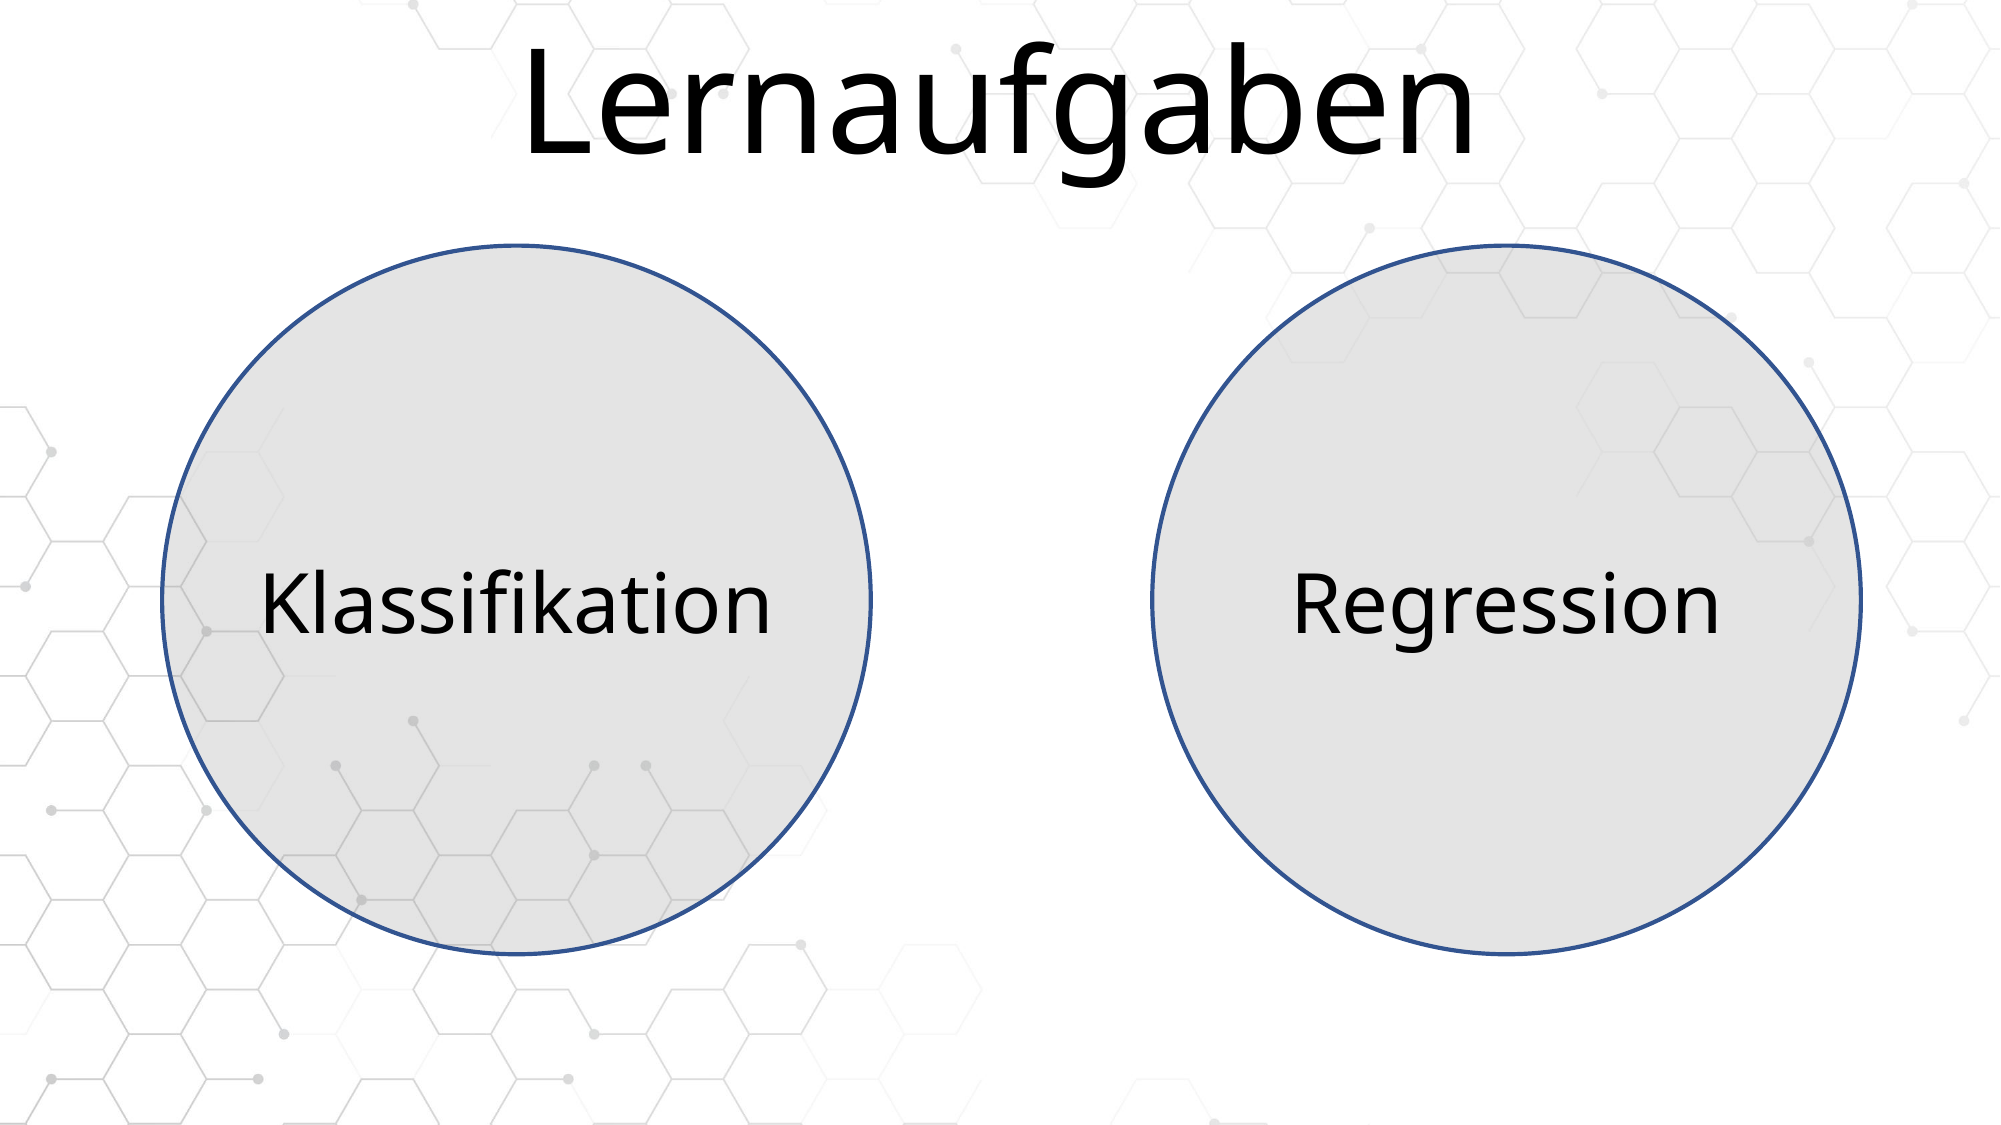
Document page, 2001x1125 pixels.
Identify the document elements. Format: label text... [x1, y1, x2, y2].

picture [0, 190, 2000, 1125]
text_box [1155, 244, 1858, 542]
text_box [165, 658, 868, 956]
text_box [1155, 658, 1858, 956]
text_box Klassifikation [139, 542, 894, 658]
text_box Lernaufgaben [0, 0, 2000, 190]
text_box [165, 244, 868, 542]
text_box Regression [1129, 542, 1884, 658]
